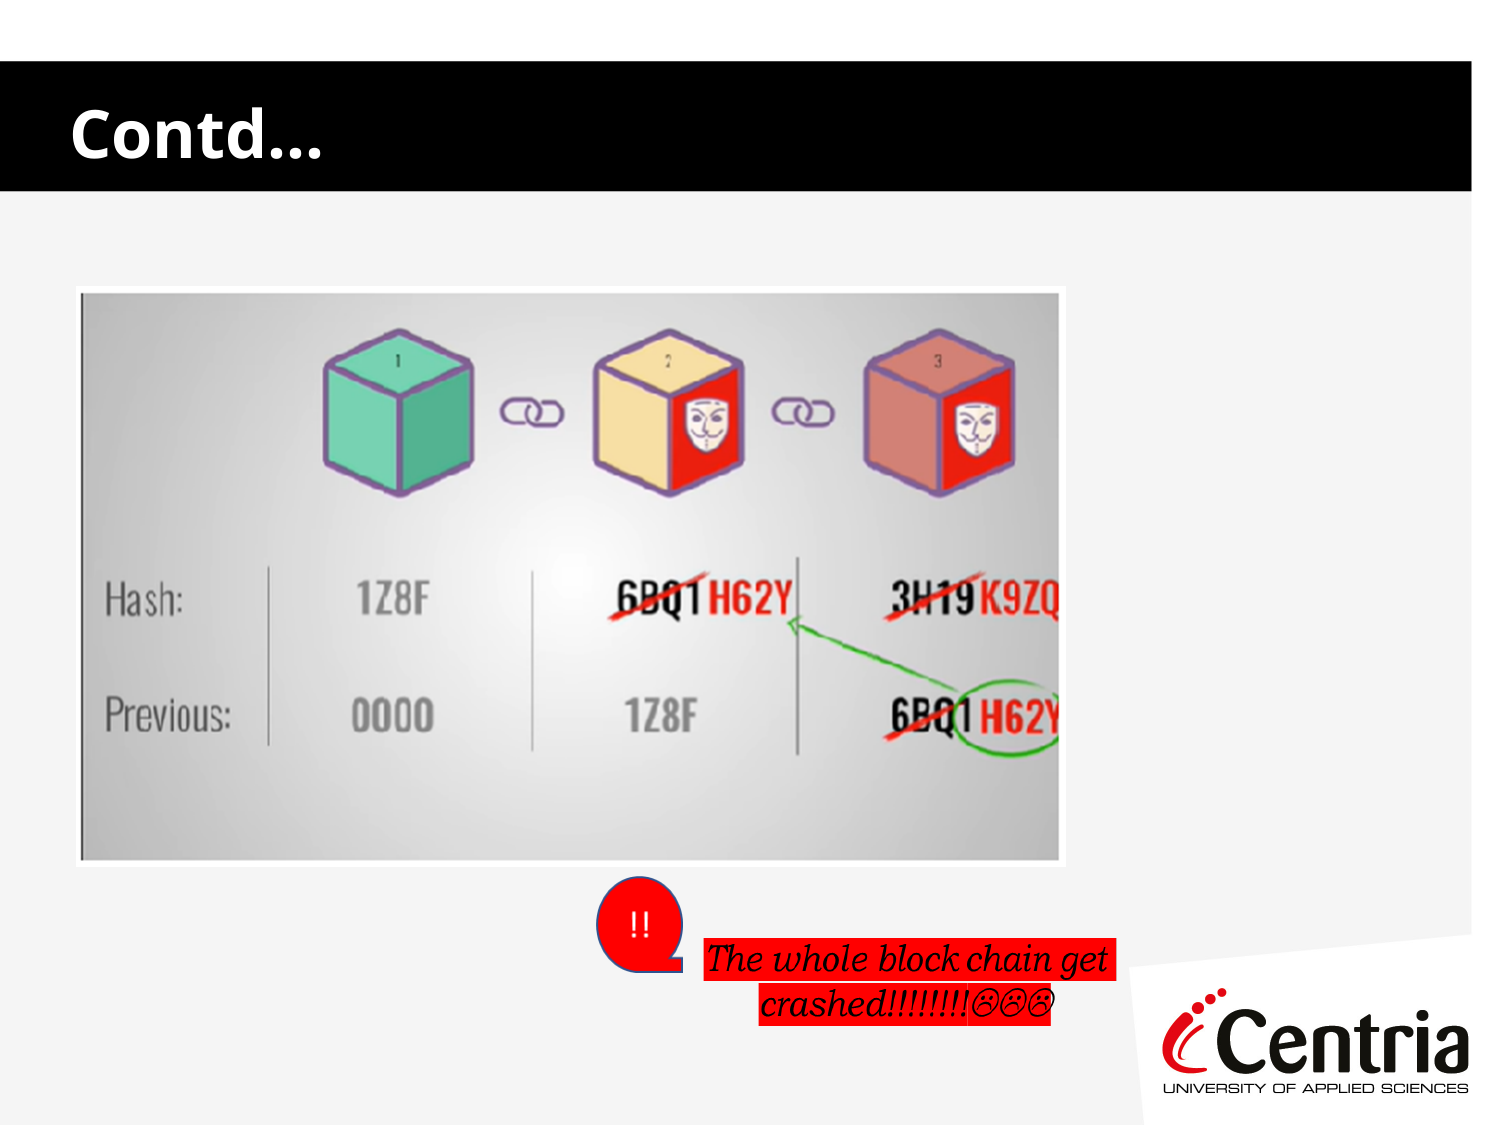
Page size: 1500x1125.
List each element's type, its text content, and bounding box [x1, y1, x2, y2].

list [76, 286, 1066, 867]
title Contd… [54, 75, 1410, 181]
picture [0, 0, 1500, 1125]
